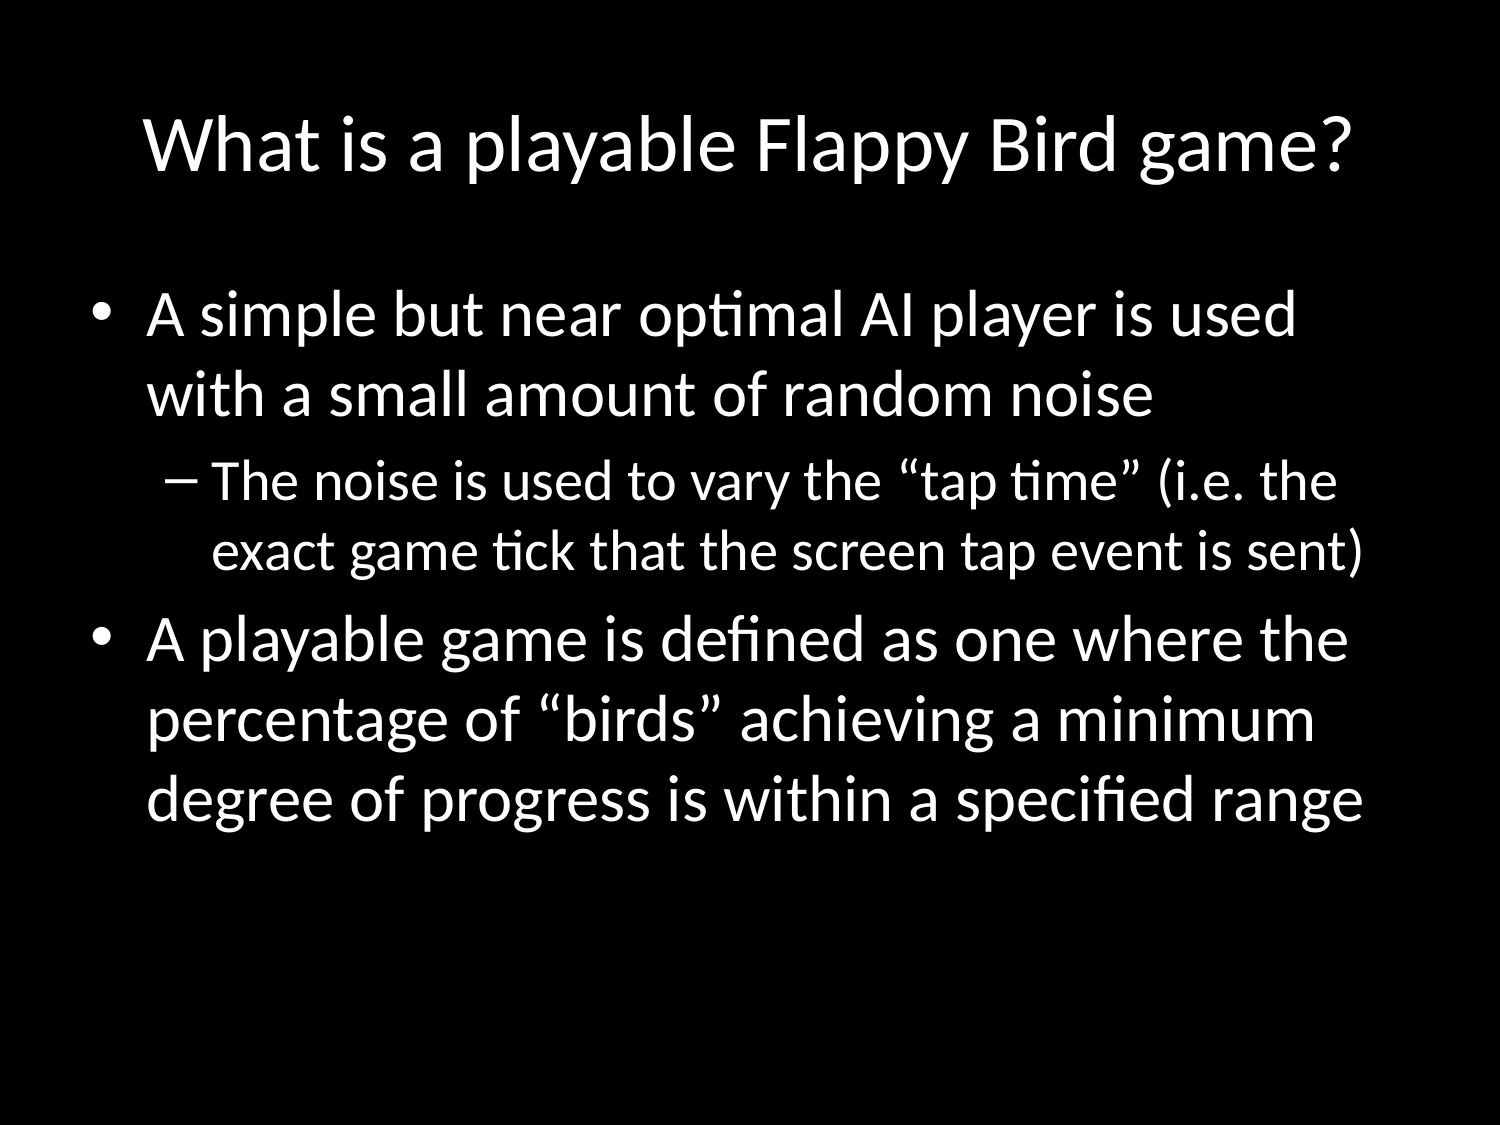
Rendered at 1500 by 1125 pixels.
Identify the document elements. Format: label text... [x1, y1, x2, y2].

list A simple but near optimal AI player is used with a small amount of random noise The noise is used to vary the “tap time” (i.e. the exact game tick that the screen tap event is sent) A playable game is defined as one where the percentage of “birds” achieving a minimum degree of progress is within a specified range [75, 262, 1425, 1040]
title What is a playable Flappy Bird game? [75, 45, 1425, 233]
